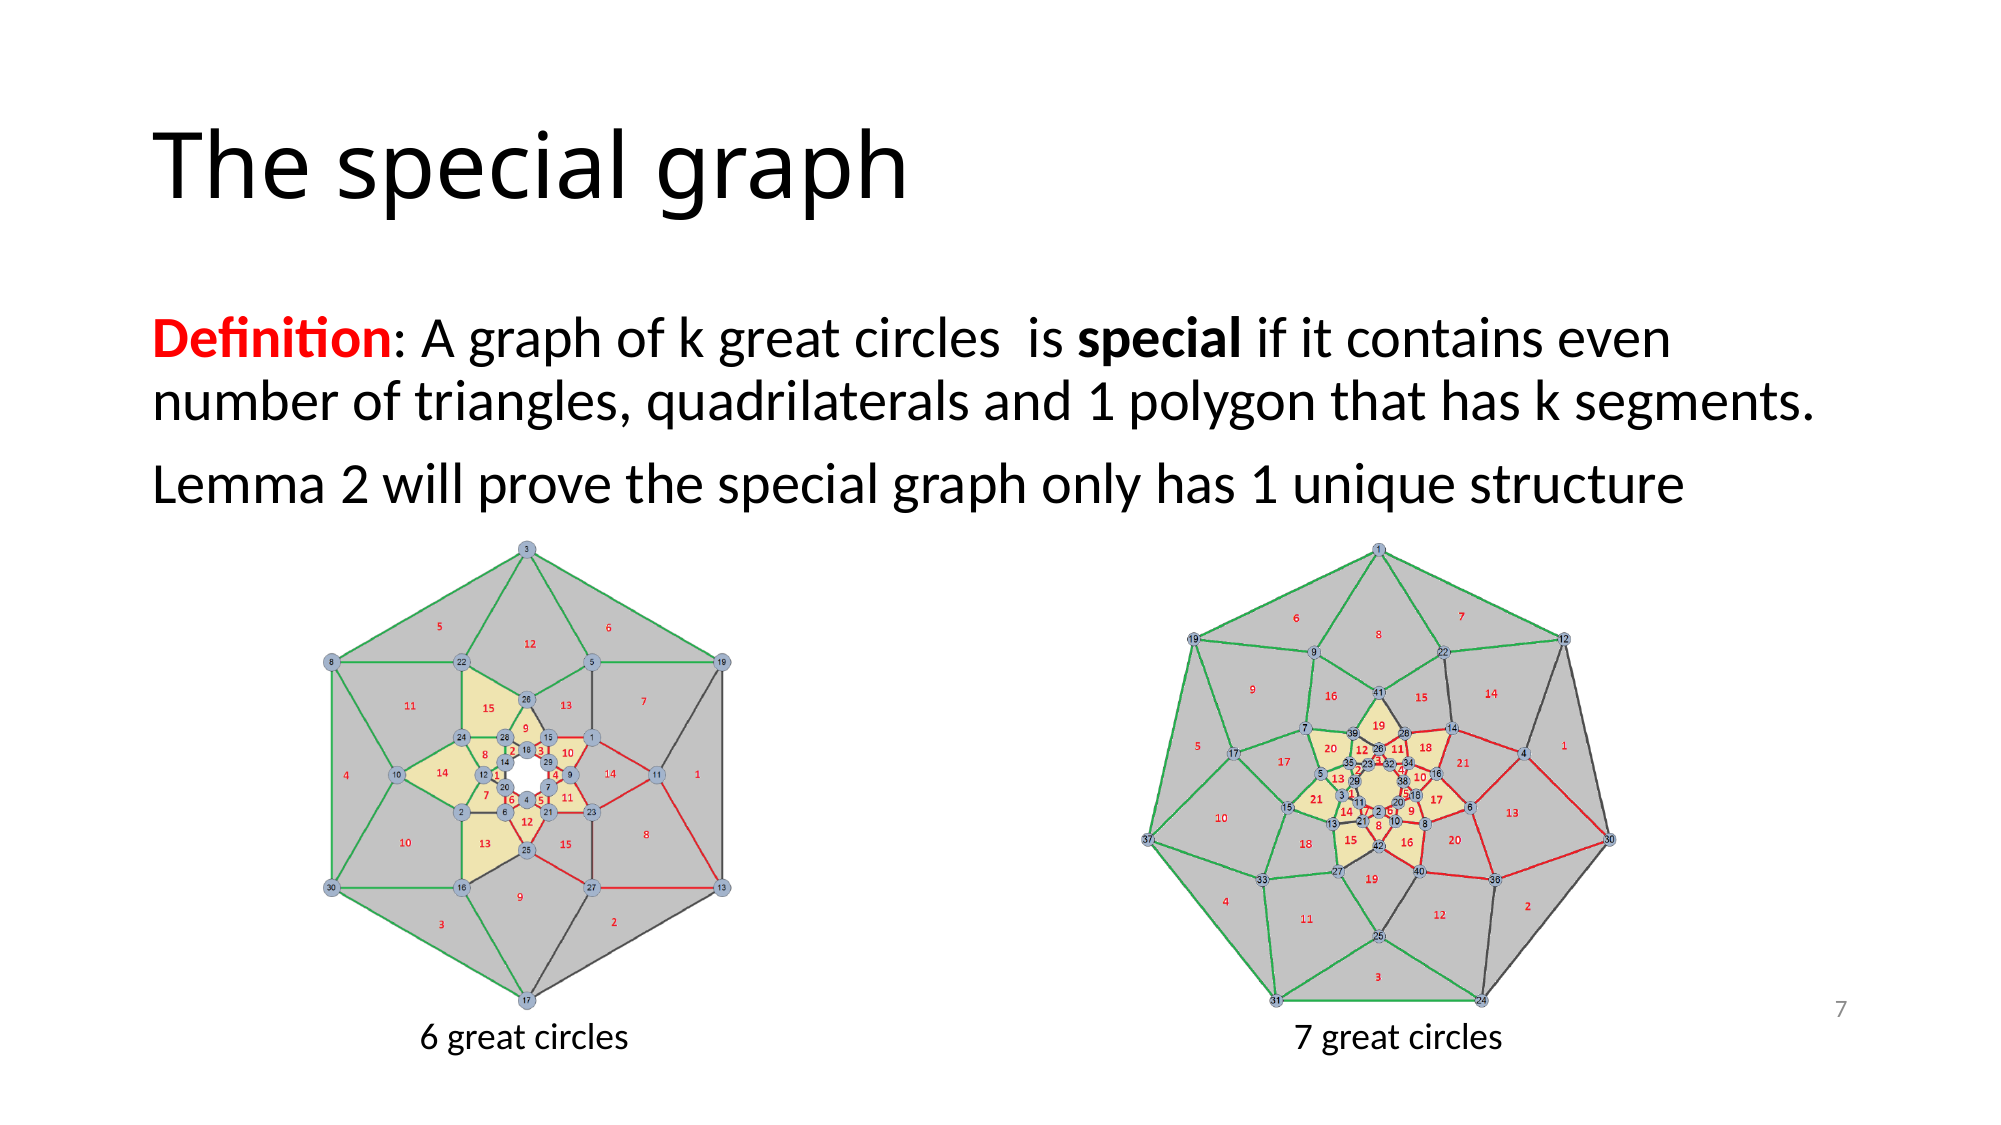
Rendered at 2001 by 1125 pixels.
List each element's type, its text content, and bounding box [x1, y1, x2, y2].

text_box 6 great circles [404, 1023, 645, 1065]
slide_number 7 [1519, 977, 1863, 1038]
picture [1124, 526, 1633, 1023]
text_box 7 great circles [1278, 1023, 1519, 1065]
title The special graph [137, 59, 1863, 278]
picture [307, 526, 745, 1023]
